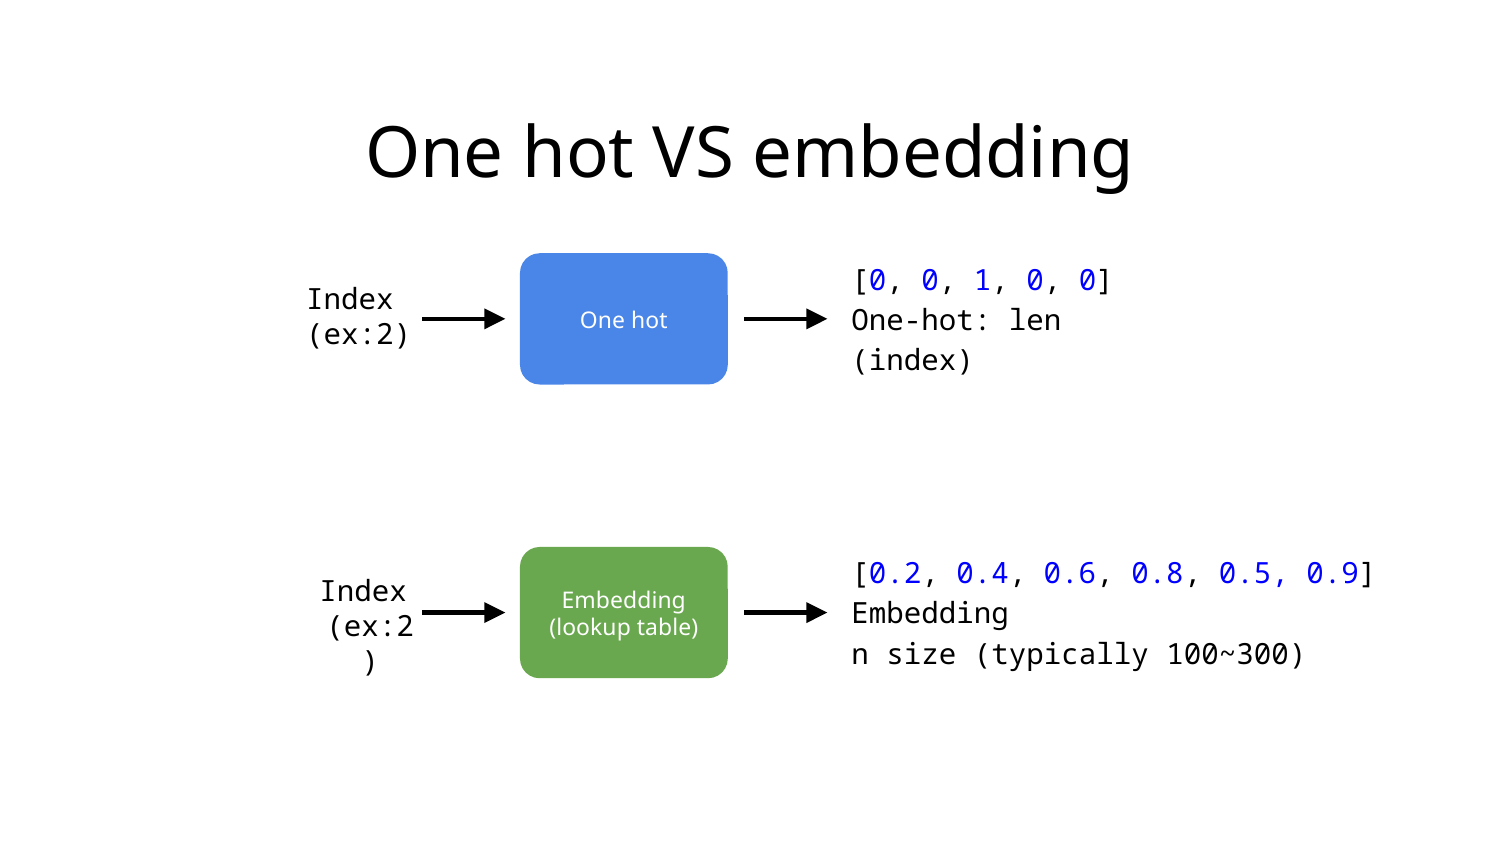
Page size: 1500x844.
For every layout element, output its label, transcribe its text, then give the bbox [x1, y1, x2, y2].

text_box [290, 252, 1196, 385]
text_box Embedding (lookup table) [519, 546, 728, 679]
text_box Index (ex:2) [304, 557, 436, 633]
text_box [0.2, 0.4, 0.6, 0.8, 0.5, 0.9] Embedding n size (typically 100~300) [836, 566, 1458, 654]
title One hot VS embedding [70, 94, 1430, 205]
